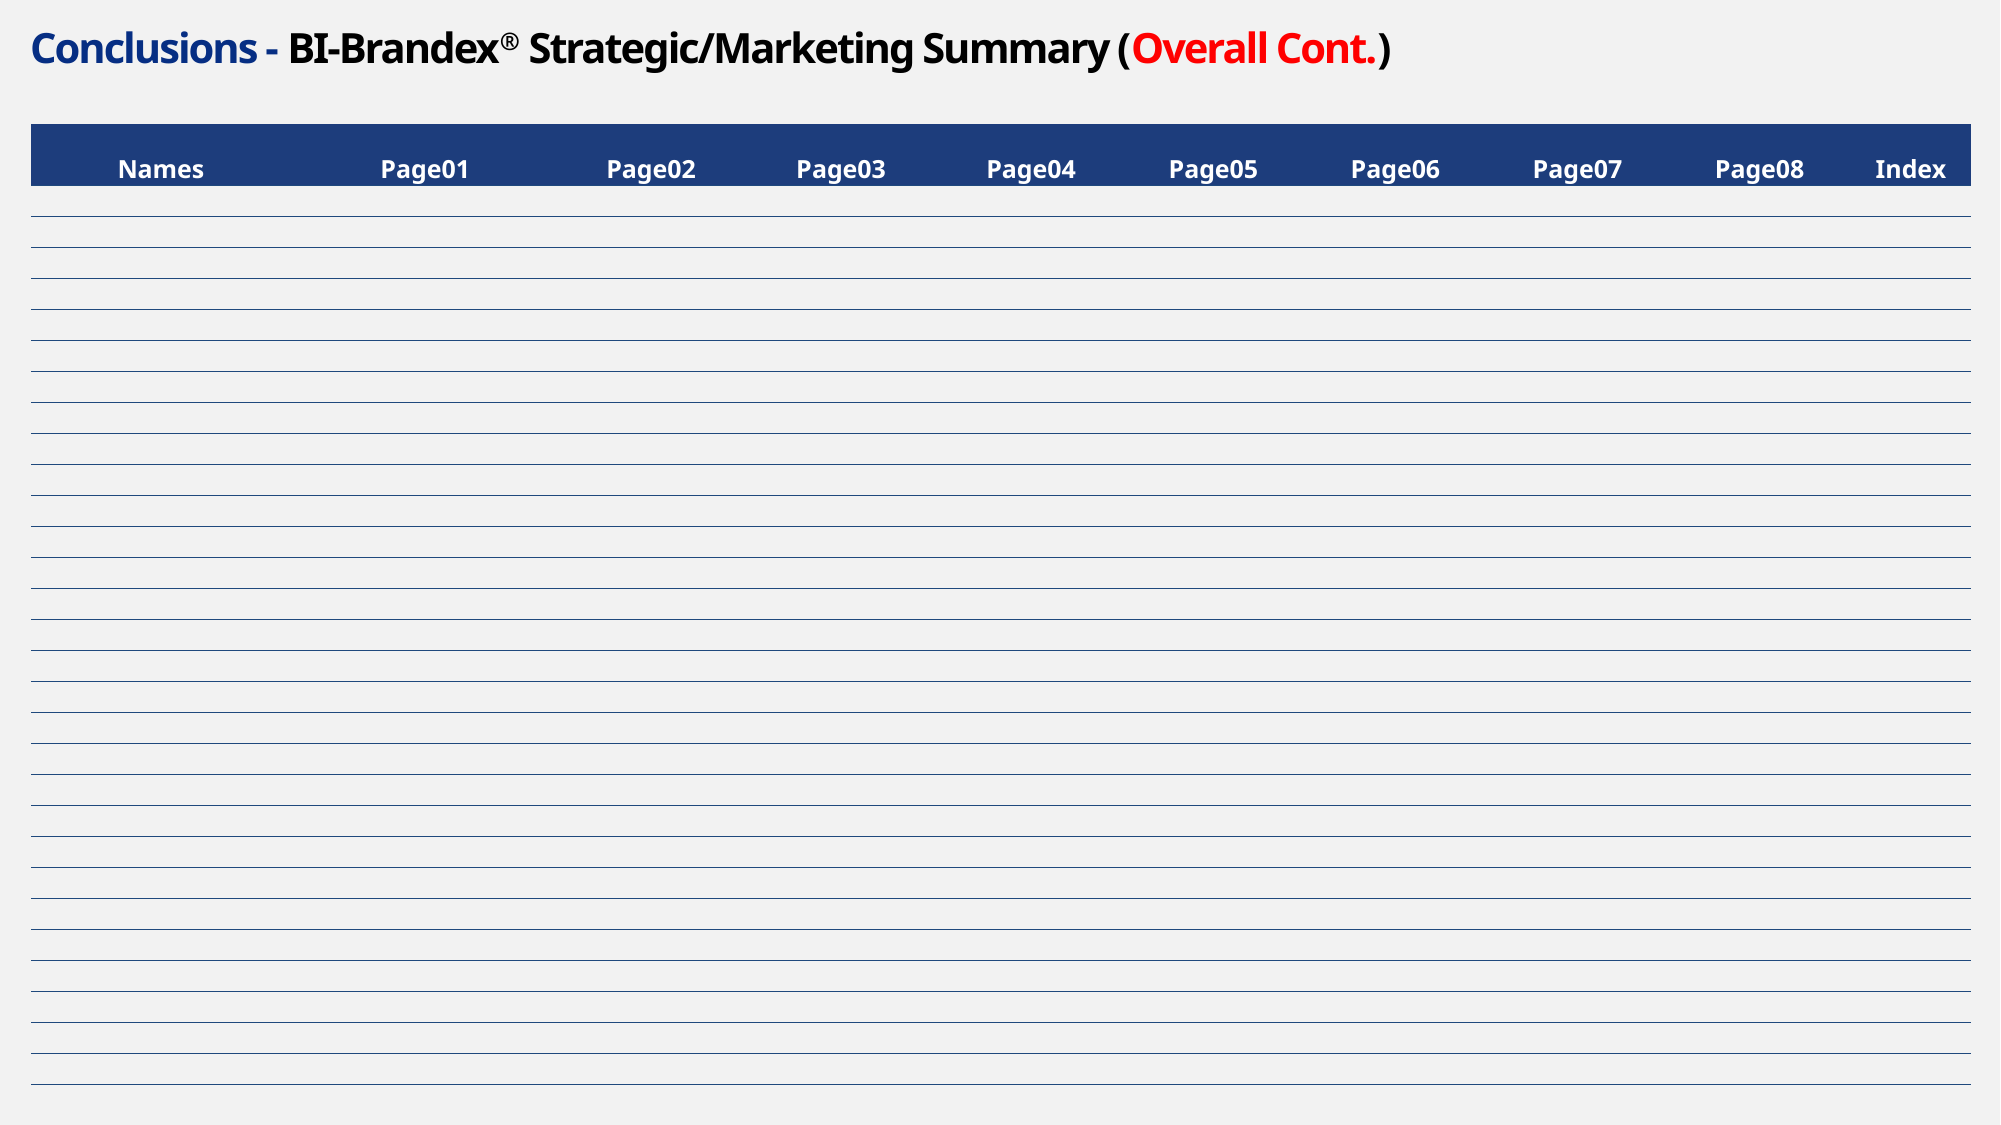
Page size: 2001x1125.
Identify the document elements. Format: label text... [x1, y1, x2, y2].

table_cell [291, 558, 560, 588]
table_cell [1669, 434, 1851, 464]
table_cell [560, 496, 742, 526]
table_cell [291, 682, 560, 712]
table_cell [1487, 930, 1669, 960]
table_cell [1669, 589, 1851, 619]
table_cell [31, 1054, 291, 1084]
table_cell [1851, 837, 1971, 867]
table_cell [1304, 465, 1487, 495]
table_cell [291, 310, 560, 340]
table_cell [1487, 620, 1669, 650]
table_cell [940, 558, 1122, 588]
table_cell [560, 868, 742, 898]
table_cell [31, 899, 291, 929]
table_cell [1669, 527, 1851, 557]
table_cell [560, 527, 742, 557]
table_cell [940, 496, 1122, 526]
table_cell [1851, 186, 1971, 216]
table_cell [1122, 1023, 1304, 1053]
table_cell [31, 589, 291, 619]
table_cell [1851, 930, 1971, 960]
table_cell [1669, 992, 1851, 1022]
table_header Names [31, 124, 291, 185]
table_cell [1304, 620, 1487, 650]
table_cell [31, 434, 291, 464]
table_cell [291, 837, 560, 867]
table_cell [1122, 744, 1304, 774]
table_cell [742, 217, 940, 247]
table_cell [742, 775, 940, 805]
table_cell [291, 961, 560, 991]
table_cell [1851, 496, 1971, 526]
table_cell [1487, 1023, 1669, 1053]
table_cell [940, 806, 1122, 836]
table_cell [1487, 899, 1669, 929]
table_cell [560, 310, 742, 340]
table_header Page01 [291, 124, 560, 185]
table_header Page04 [940, 124, 1122, 185]
table_cell [1122, 372, 1304, 402]
table_cell [742, 682, 940, 712]
table_cell [742, 403, 940, 433]
table_cell [1122, 837, 1304, 867]
table_cell [1122, 930, 1304, 960]
table_cell [1487, 310, 1669, 340]
table_cell [1851, 775, 1971, 805]
table_cell [1487, 651, 1669, 681]
table_cell [291, 806, 560, 836]
table_cell [31, 1085, 291, 1116]
table_cell [1487, 186, 1669, 216]
table_cell [742, 186, 940, 216]
table_cell [1669, 868, 1851, 898]
table_cell [291, 279, 560, 309]
table_cell [1122, 992, 1304, 1022]
table_cell [31, 248, 291, 278]
table_cell [291, 775, 560, 805]
table_cell [1669, 1023, 1851, 1053]
table_cell [560, 961, 742, 991]
table_header Index [1851, 124, 1971, 185]
table_cell [1487, 434, 1669, 464]
table_cell [742, 961, 940, 991]
table_cell [560, 558, 742, 588]
table_cell [742, 279, 940, 309]
table_cell [31, 186, 291, 216]
table_cell [31, 217, 291, 247]
table_cell [940, 651, 1122, 681]
table_cell [1487, 527, 1669, 557]
table_cell [940, 589, 1122, 619]
table_cell [1669, 899, 1851, 929]
table_cell [1304, 744, 1487, 774]
table_cell [1851, 279, 1971, 309]
table_cell [31, 713, 291, 743]
table_cell [31, 341, 291, 371]
table_cell [1122, 961, 1304, 991]
table_cell [1304, 372, 1487, 402]
table_cell [1487, 961, 1669, 991]
table_cell [31, 837, 291, 867]
table_cell [1304, 496, 1487, 526]
table_header Page06 [1304, 124, 1487, 185]
table_cell [1851, 341, 1971, 371]
table_cell [1851, 527, 1971, 557]
table_cell [1669, 620, 1851, 650]
table_cell [1304, 1023, 1487, 1053]
table_cell [1851, 744, 1971, 774]
table_cell [1851, 558, 1971, 588]
table_cell [1122, 465, 1304, 495]
table_cell [940, 186, 1122, 216]
table_cell [1669, 713, 1851, 743]
table_cell [291, 217, 560, 247]
table_cell [560, 1085, 742, 1116]
table_cell [940, 899, 1122, 929]
table_cell [1669, 682, 1851, 712]
table_cell [291, 713, 560, 743]
table_cell [31, 465, 291, 495]
table_cell [940, 682, 1122, 712]
table_cell [1669, 217, 1851, 247]
table_cell [560, 930, 742, 960]
table_cell [742, 496, 940, 526]
table_cell [291, 868, 560, 898]
table_cell [1122, 651, 1304, 681]
table_cell [560, 899, 742, 929]
table_cell [31, 930, 291, 960]
table_cell [940, 775, 1122, 805]
table_cell [940, 217, 1122, 247]
table_cell [291, 248, 560, 278]
table_cell [31, 868, 291, 898]
table_cell [31, 992, 291, 1022]
table_cell [560, 465, 742, 495]
table_cell [1122, 434, 1304, 464]
table_cell [742, 1054, 940, 1084]
table_header Page08 [1669, 124, 1851, 185]
table_cell [742, 434, 940, 464]
table_cell [940, 279, 1122, 309]
table_cell [31, 496, 291, 526]
table_cell [1487, 992, 1669, 1022]
table_cell [1304, 558, 1487, 588]
table_cell [742, 1085, 940, 1116]
table_cell [560, 372, 742, 402]
table_cell [1304, 217, 1487, 247]
table_cell [560, 744, 742, 774]
table_cell [1851, 1054, 1971, 1084]
table_cell [1304, 1085, 1487, 1116]
table_cell [1122, 775, 1304, 805]
table_cell [560, 403, 742, 433]
table_cell [1304, 868, 1487, 898]
table_cell [291, 341, 560, 371]
table_cell [940, 527, 1122, 557]
table_cell [291, 496, 560, 526]
table_cell [1851, 899, 1971, 929]
table_cell [1487, 248, 1669, 278]
table_cell [1487, 589, 1669, 619]
table_cell [1669, 279, 1851, 309]
table_cell [1487, 372, 1669, 402]
table_cell [560, 620, 742, 650]
table_cell [1304, 1054, 1487, 1084]
table_cell [1487, 217, 1669, 247]
table_cell [1669, 775, 1851, 805]
table_cell [1304, 434, 1487, 464]
table_cell [1851, 682, 1971, 712]
table_cell [1122, 527, 1304, 557]
table_cell [560, 589, 742, 619]
table_cell [291, 992, 560, 1022]
table_cell [940, 744, 1122, 774]
table_header Page03 [742, 124, 940, 185]
table_cell [31, 775, 291, 805]
table_cell [1122, 682, 1304, 712]
table_cell [1487, 558, 1669, 588]
table_cell [1851, 248, 1971, 278]
table_cell [1851, 403, 1971, 433]
table_cell [1487, 341, 1669, 371]
table_cell [1122, 403, 1304, 433]
table_cell [1304, 806, 1487, 836]
table_cell [1487, 868, 1669, 898]
table_cell [1122, 899, 1304, 929]
table_cell [742, 527, 940, 557]
table_cell [940, 434, 1122, 464]
table_cell [560, 992, 742, 1022]
table_cell [560, 682, 742, 712]
table_cell [1304, 248, 1487, 278]
title Conclusions - BI-Brandex® Strategic/Marketing Summary (Overall Cont.) [30, 0, 1954, 73]
table_cell [291, 589, 560, 619]
table_cell [1122, 713, 1304, 743]
table_cell [940, 248, 1122, 278]
table_cell [1122, 558, 1304, 588]
table_cell [1669, 558, 1851, 588]
table_cell [1122, 620, 1304, 650]
table_cell [1304, 961, 1487, 991]
table_cell [560, 651, 742, 681]
table_cell [940, 372, 1122, 402]
table_cell [1851, 465, 1971, 495]
table_cell [940, 713, 1122, 743]
table_cell [1487, 403, 1669, 433]
table_cell [1851, 372, 1971, 402]
table_cell [291, 899, 560, 929]
table_cell [560, 217, 742, 247]
table_cell [1669, 961, 1851, 991]
table_cell [742, 868, 940, 898]
table_cell [1669, 403, 1851, 433]
table_cell [31, 744, 291, 774]
table_cell [1669, 806, 1851, 836]
table_cell [1122, 1085, 1304, 1116]
table_cell [742, 1023, 940, 1053]
table_cell [1851, 806, 1971, 836]
table_cell [940, 837, 1122, 867]
table_cell [1487, 1054, 1669, 1084]
table_cell [1851, 651, 1971, 681]
table_cell [560, 248, 742, 278]
table_cell [31, 682, 291, 712]
table_cell [1122, 341, 1304, 371]
table_cell [1669, 465, 1851, 495]
table_cell [940, 310, 1122, 340]
table_cell [742, 806, 940, 836]
table_cell [1487, 775, 1669, 805]
table_cell [291, 372, 560, 402]
table_cell [1304, 992, 1487, 1022]
table_cell [1122, 279, 1304, 309]
table_cell [1851, 589, 1971, 619]
table_cell [742, 651, 940, 681]
table_cell [31, 558, 291, 588]
table_cell [1669, 837, 1851, 867]
table_cell [1851, 310, 1971, 340]
table_cell [1669, 372, 1851, 402]
table_cell [31, 1023, 291, 1053]
table_cell [1122, 217, 1304, 247]
table_cell [742, 744, 940, 774]
table_cell [1122, 1054, 1304, 1084]
table_cell [560, 279, 742, 309]
table_cell [742, 992, 940, 1022]
table_cell [291, 930, 560, 960]
table_cell [1304, 527, 1487, 557]
table_cell [1487, 744, 1669, 774]
table_cell [31, 279, 291, 309]
table_cell [742, 558, 940, 588]
table_cell [1669, 341, 1851, 371]
table_cell [1487, 465, 1669, 495]
table_cell [1851, 1085, 1971, 1116]
table_cell [1487, 1085, 1669, 1116]
table_cell [742, 837, 940, 867]
table_cell [560, 775, 742, 805]
table_cell [31, 620, 291, 650]
table_cell [1304, 713, 1487, 743]
table_cell [1851, 434, 1971, 464]
table_cell [1851, 1023, 1971, 1053]
table_cell [1304, 899, 1487, 929]
table_cell [1122, 310, 1304, 340]
table_cell [940, 992, 1122, 1022]
table_cell [1851, 217, 1971, 247]
table_cell [940, 465, 1122, 495]
table_cell [291, 651, 560, 681]
table_cell [742, 372, 940, 402]
table_cell [1851, 868, 1971, 898]
table_cell [560, 1054, 742, 1084]
table_cell [31, 310, 291, 340]
table_cell [1669, 744, 1851, 774]
table_cell [31, 806, 291, 836]
table_cell [560, 837, 742, 867]
table_cell [1669, 310, 1851, 340]
table_cell [560, 341, 742, 371]
table_cell [31, 403, 291, 433]
table_cell [31, 372, 291, 402]
table_cell [940, 403, 1122, 433]
table_cell [1487, 837, 1669, 867]
table_cell [291, 434, 560, 464]
table_cell [1669, 186, 1851, 216]
table_cell [1122, 868, 1304, 898]
table_cell [291, 1054, 560, 1084]
table_cell [31, 961, 291, 991]
table_cell [1669, 1054, 1851, 1084]
table_cell [1669, 930, 1851, 960]
table_header Page07 [1487, 124, 1669, 185]
table_cell [1669, 1085, 1851, 1116]
table_cell [1304, 279, 1487, 309]
table_cell [940, 341, 1122, 371]
table_cell [291, 465, 560, 495]
table_cell [1122, 186, 1304, 216]
table_cell [1122, 248, 1304, 278]
table_cell [940, 1085, 1122, 1116]
table_cell [1304, 837, 1487, 867]
table_cell [742, 465, 940, 495]
table_cell [940, 930, 1122, 960]
table_cell [1304, 341, 1487, 371]
table_cell [1851, 992, 1971, 1022]
table_cell [560, 713, 742, 743]
table_cell [742, 248, 940, 278]
table_cell [1304, 186, 1487, 216]
table_cell [291, 527, 560, 557]
table_cell [940, 1023, 1122, 1053]
table_cell [560, 806, 742, 836]
table_cell [742, 589, 940, 619]
table_cell [1122, 806, 1304, 836]
table_cell [291, 1023, 560, 1053]
table_cell [742, 930, 940, 960]
table_cell [742, 341, 940, 371]
table_cell [291, 403, 560, 433]
table_cell [742, 310, 940, 340]
table_cell [1851, 961, 1971, 991]
table_cell [560, 1023, 742, 1053]
table_cell [1669, 248, 1851, 278]
table_cell [1304, 589, 1487, 619]
table_cell [31, 651, 291, 681]
table_cell [1851, 713, 1971, 743]
table_cell [940, 961, 1122, 991]
table_cell [940, 1054, 1122, 1084]
table_cell [31, 527, 291, 557]
table_cell [1487, 682, 1669, 712]
table_cell [291, 186, 560, 216]
table_cell [1304, 775, 1487, 805]
table_cell [1122, 589, 1304, 619]
table_cell [1487, 806, 1669, 836]
table_cell [742, 620, 940, 650]
table_cell [1122, 496, 1304, 526]
table_cell [291, 1085, 560, 1116]
table_header Page02 [560, 124, 742, 185]
table_cell [560, 434, 742, 464]
table_header Page05 [1122, 124, 1304, 185]
table_cell [1304, 682, 1487, 712]
table_cell [1304, 310, 1487, 340]
table_cell [742, 713, 940, 743]
table_cell [1851, 620, 1971, 650]
table_cell [1487, 279, 1669, 309]
table_cell [1304, 930, 1487, 960]
table_cell [1304, 651, 1487, 681]
table_cell [291, 620, 560, 650]
table_cell [940, 620, 1122, 650]
table_cell [1304, 403, 1487, 433]
table_cell [940, 868, 1122, 898]
table_cell [1487, 496, 1669, 526]
table_cell [291, 744, 560, 774]
table_cell [1669, 651, 1851, 681]
table_cell [742, 899, 940, 929]
table_cell [1669, 496, 1851, 526]
table_cell [1487, 713, 1669, 743]
table_cell [560, 186, 742, 216]
